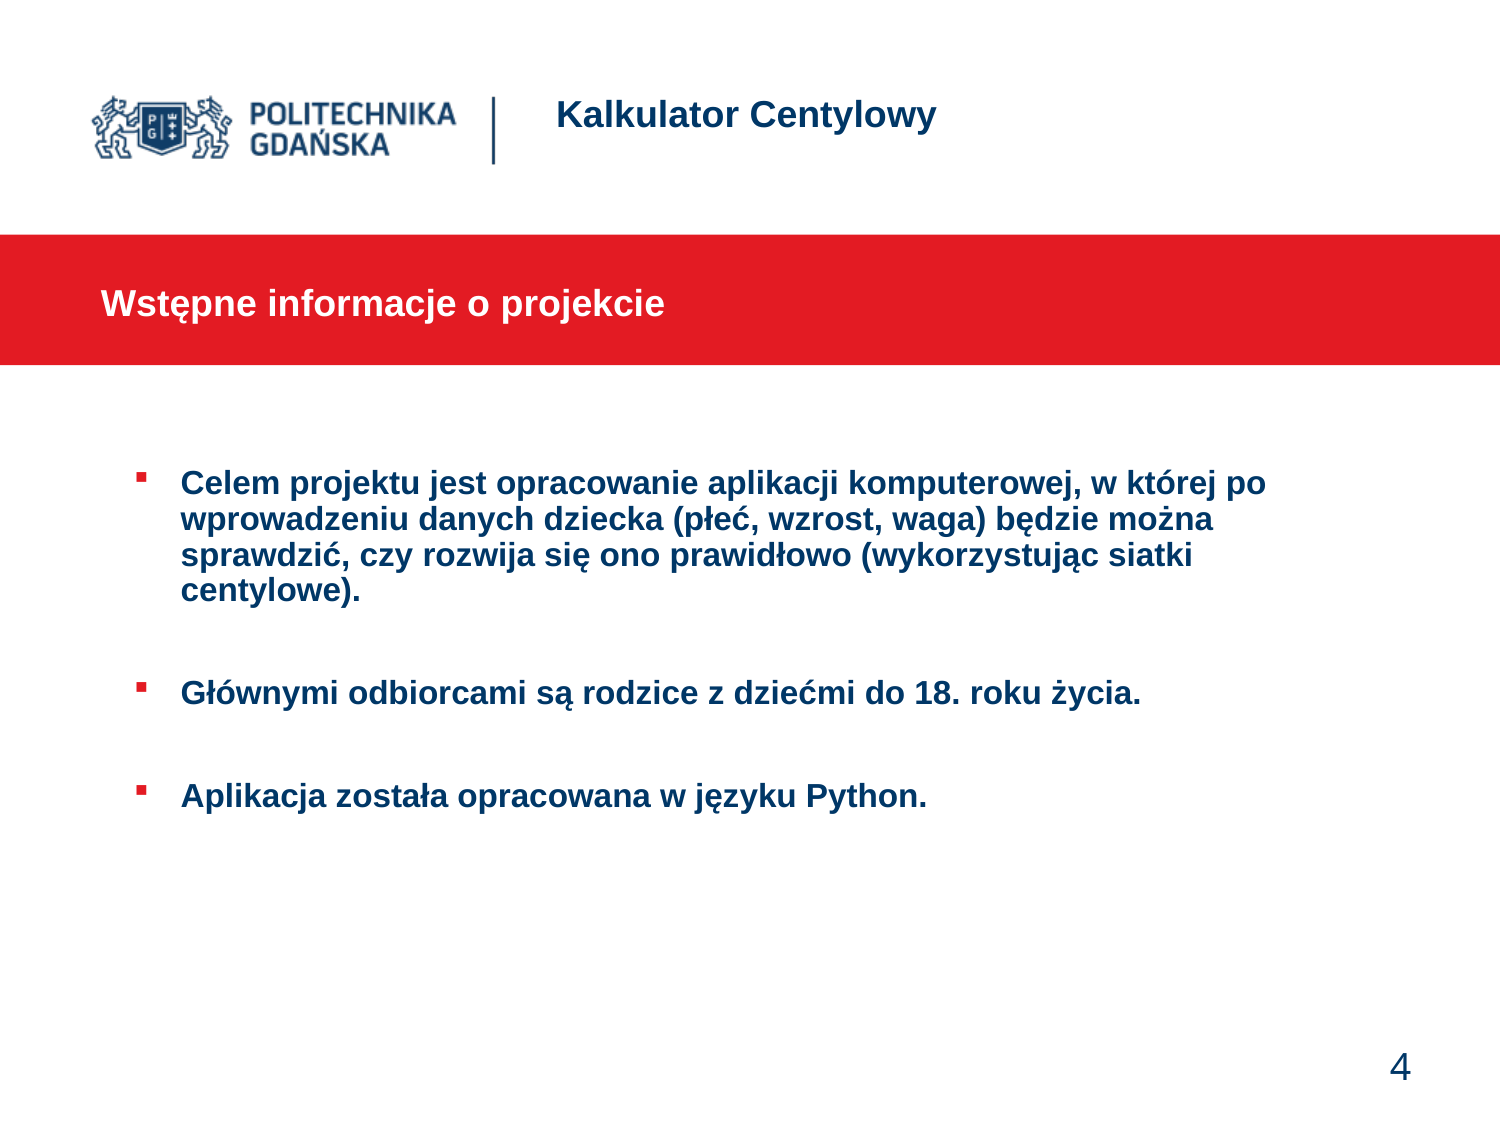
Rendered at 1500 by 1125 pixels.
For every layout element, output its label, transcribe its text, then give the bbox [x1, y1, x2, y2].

list Wstępne informacje o projekcie [85, 276, 773, 344]
subtitle Celem projektu jest opracowanie aplikacji komputerowej, w której po wprowadzeniu danych dziecka (płeć, wzrost, waga) będzie można sprawdzić, czy rozwija się ono prawidłowo (wykorzystując siatki centylowe). Głównymi odbiorcami są rodzice z dziećmi do 18. roku życia. Aplikacja została opracowana w języku Python. [118, 458, 1382, 878]
title Kalkulator Centylowy [541, 88, 1490, 135]
